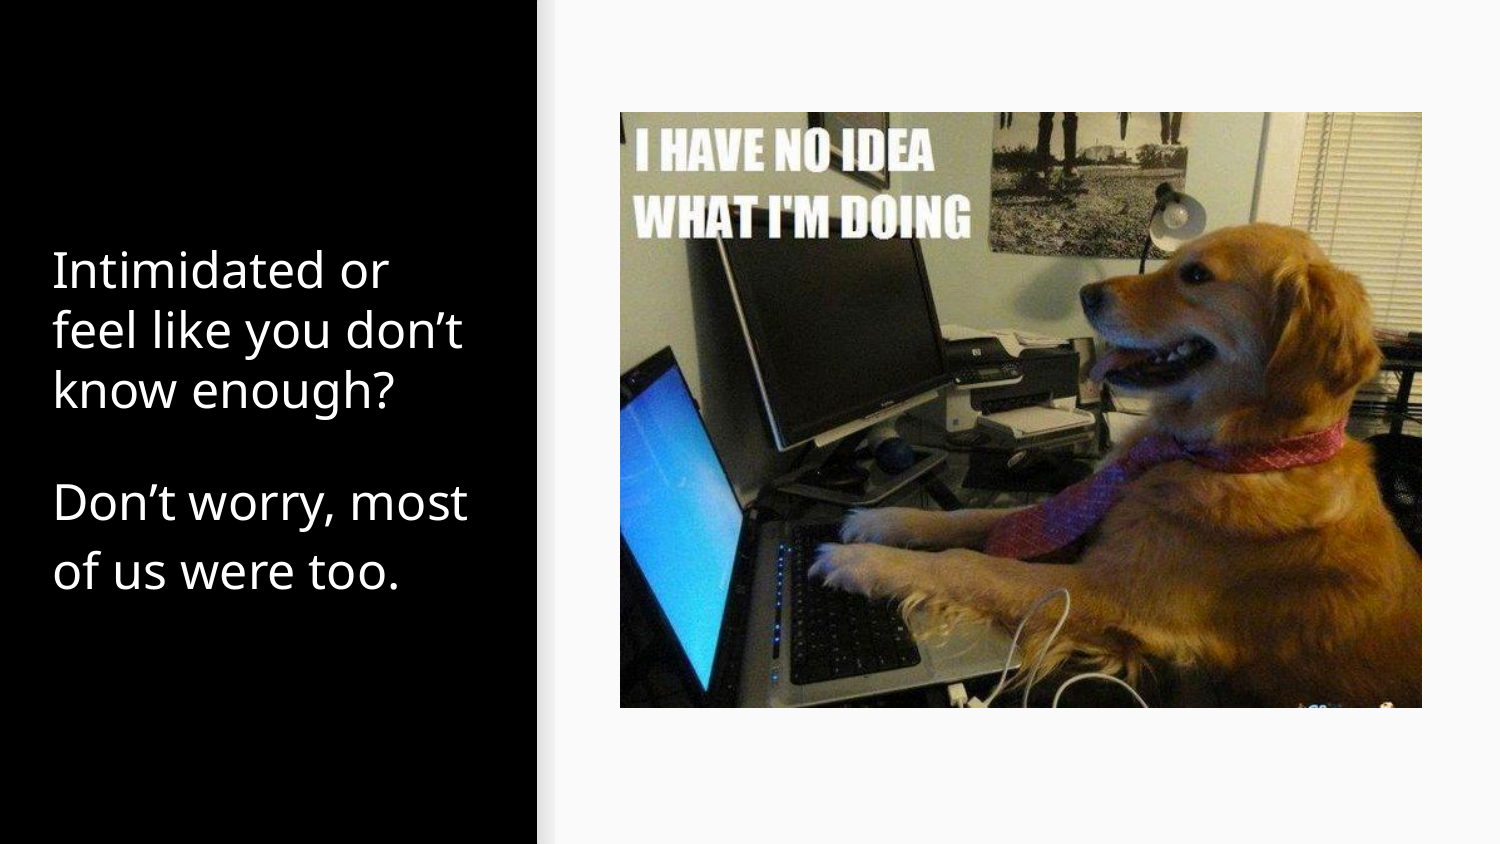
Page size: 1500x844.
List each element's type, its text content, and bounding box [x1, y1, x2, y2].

title Intimidated or feel like you don’t know enough? [37, 230, 498, 434]
picture [620, 112, 1422, 708]
list Don’t worry, most of us were too. [37, 446, 498, 614]
